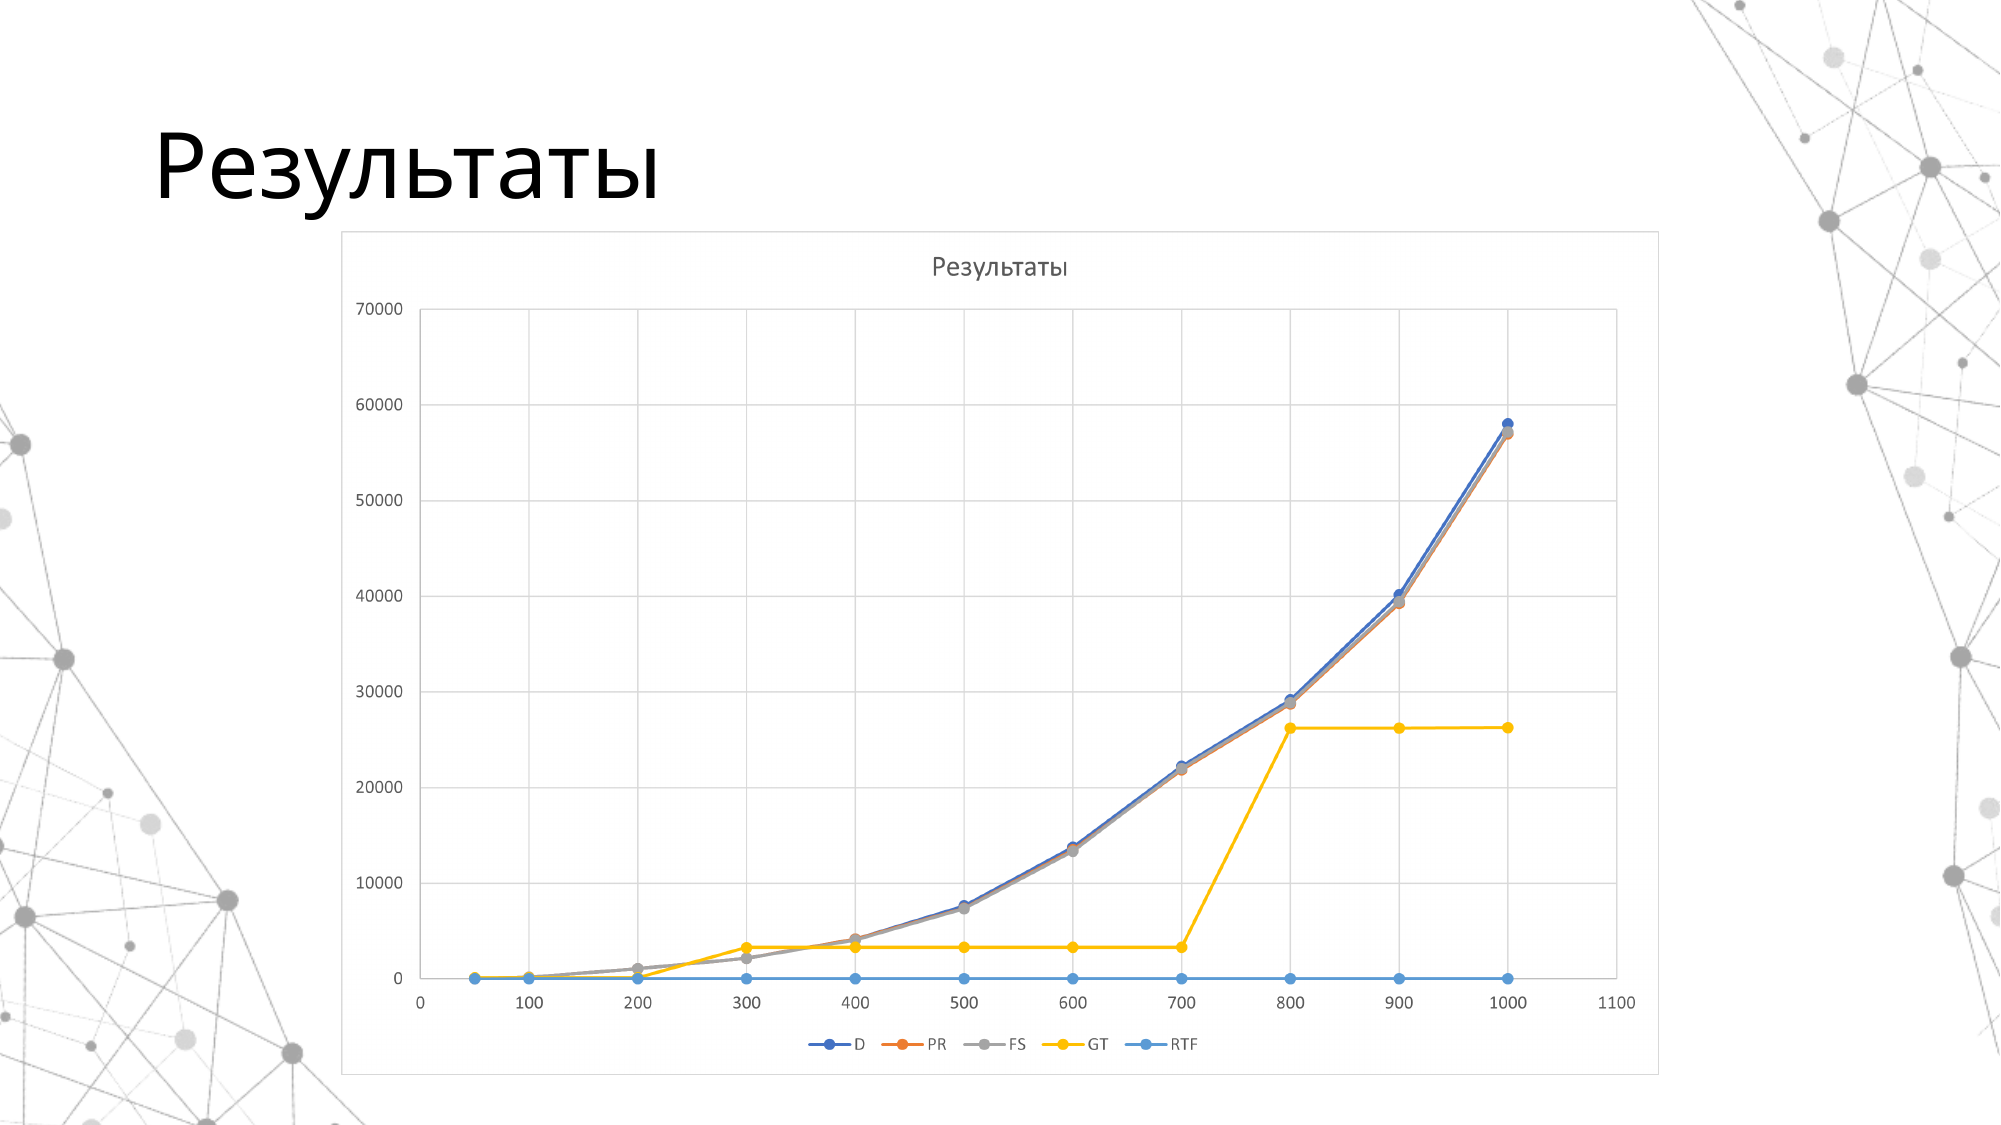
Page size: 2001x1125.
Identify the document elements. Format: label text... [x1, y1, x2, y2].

picture [0, 0, 2000, 1125]
title Результаты [137, 59, 1512, 278]
